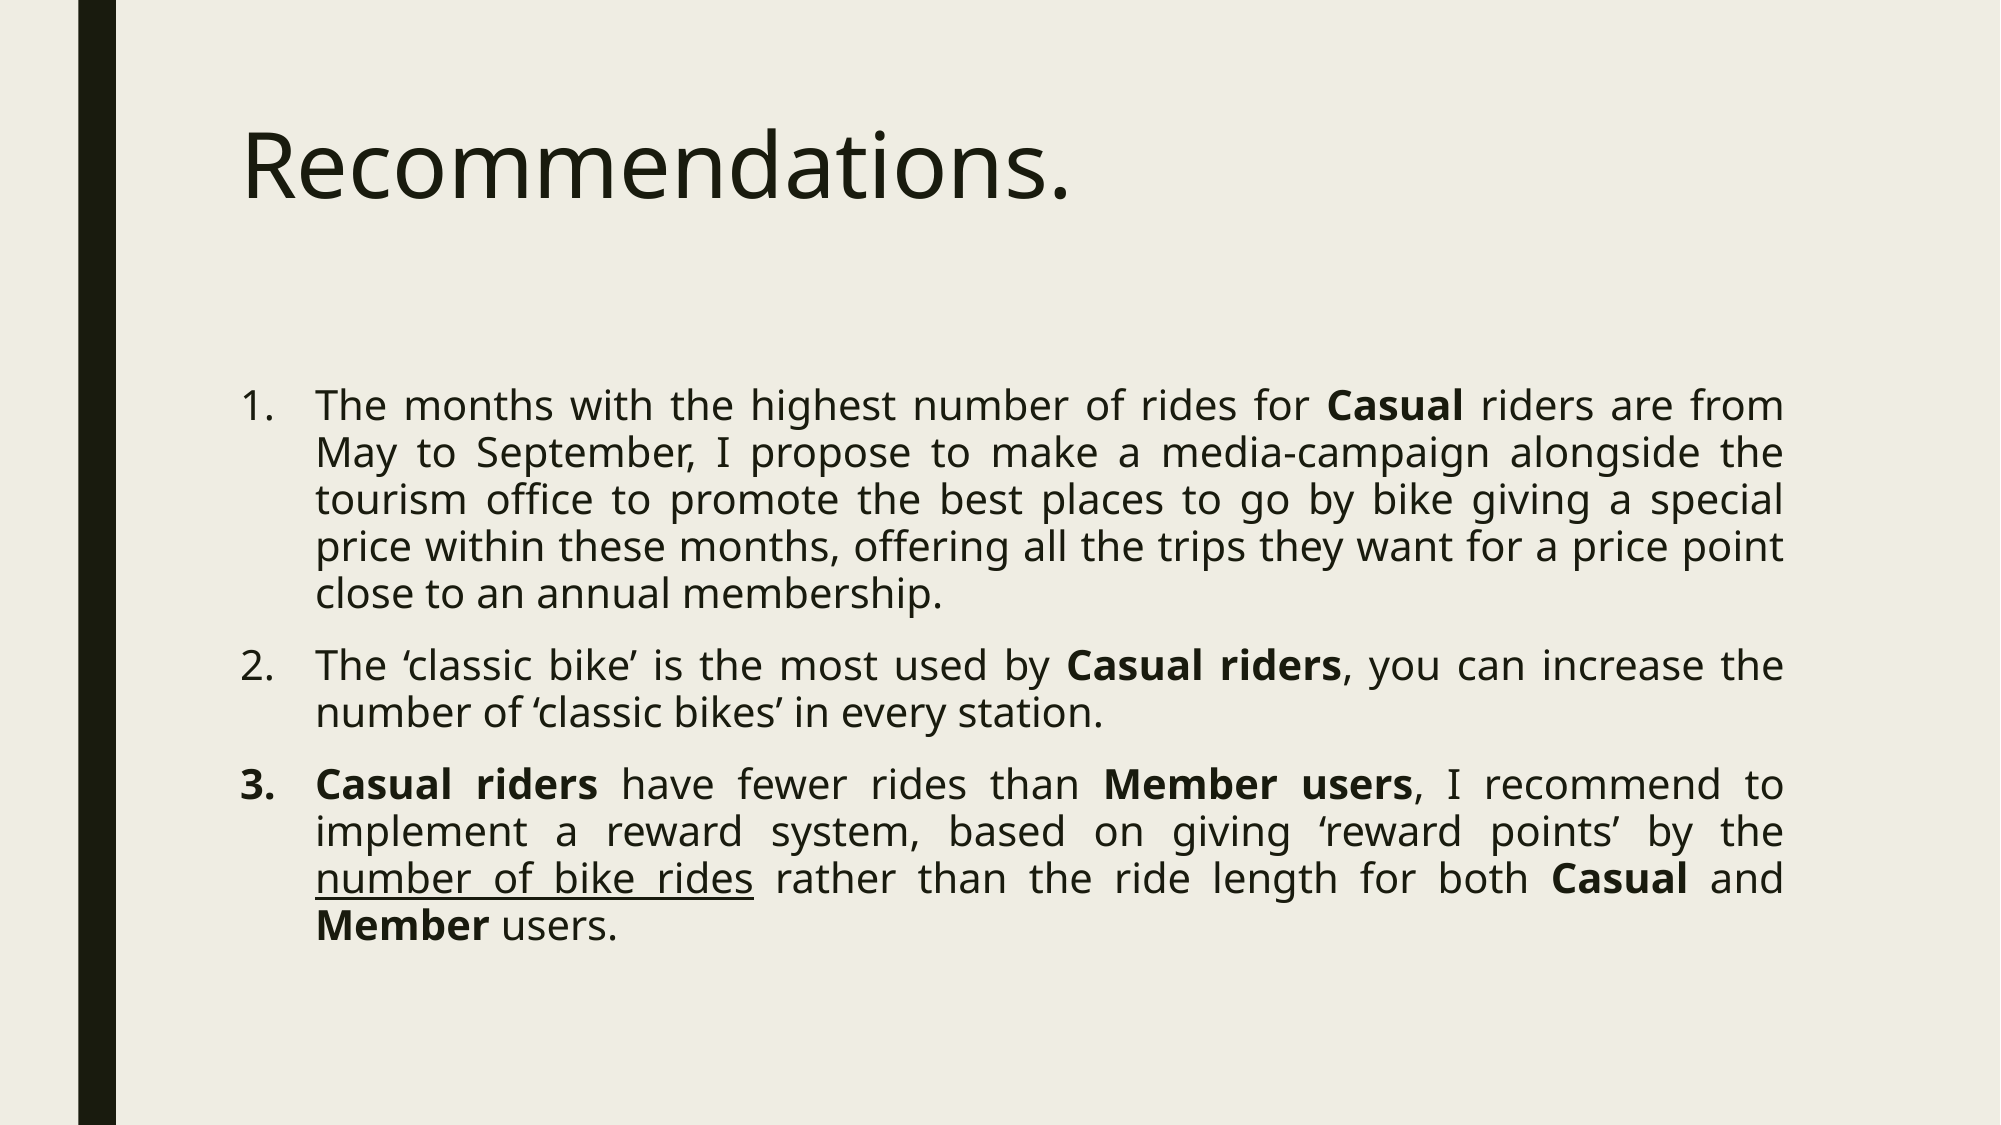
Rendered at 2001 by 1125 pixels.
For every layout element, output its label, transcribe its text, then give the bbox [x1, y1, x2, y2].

title Recommendations. [225, 112, 1800, 357]
list The months with the highest number of rides for Casual riders are from May to September, I propose to make a media-campaign alongside the tourism office to promote the best places to go by bike giving a special price within these months, offering all the trips they want for a price point close to an annual membership. The ‘classic bike’ is the most used by Casual riders, you can increase the number of ‘classic bikes’ in every station. Casual riders have fewer rides than Member users, I recommend to implement a reward system, based on giving ‘reward points’ by the number of bike rides rather than the ride length for both Casual and Member users. [225, 375, 1800, 963]
